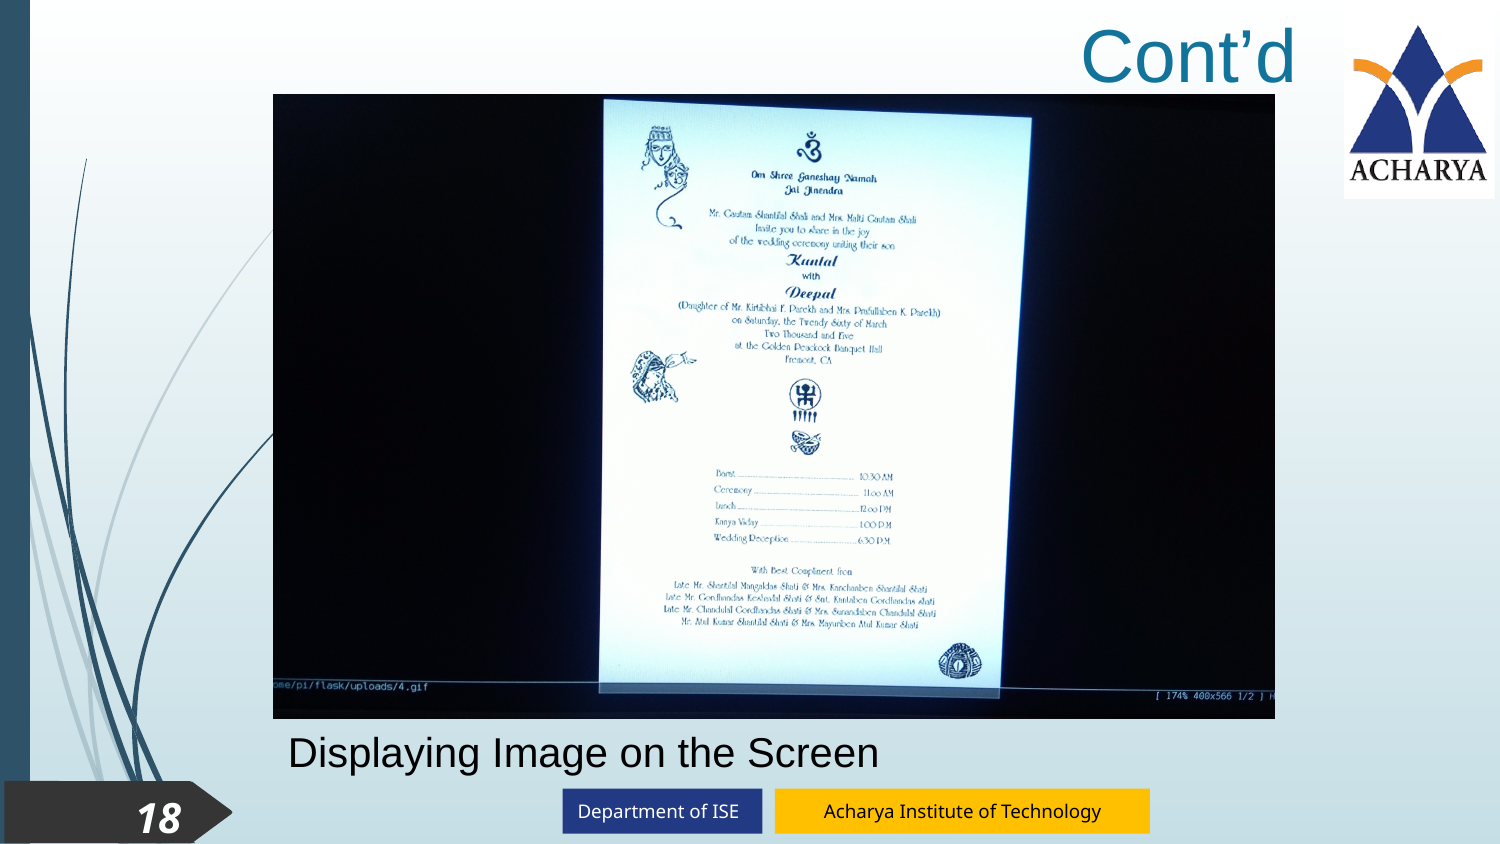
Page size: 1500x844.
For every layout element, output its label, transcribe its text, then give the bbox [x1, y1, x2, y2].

text_box Cont’d [1037, 0, 1313, 100]
text_box Displaying Image on the Screen [273, 727, 1249, 784]
slide_number 18 [99, 784, 197, 830]
picture [272, 94, 1276, 719]
picture [1344, 5, 1495, 199]
